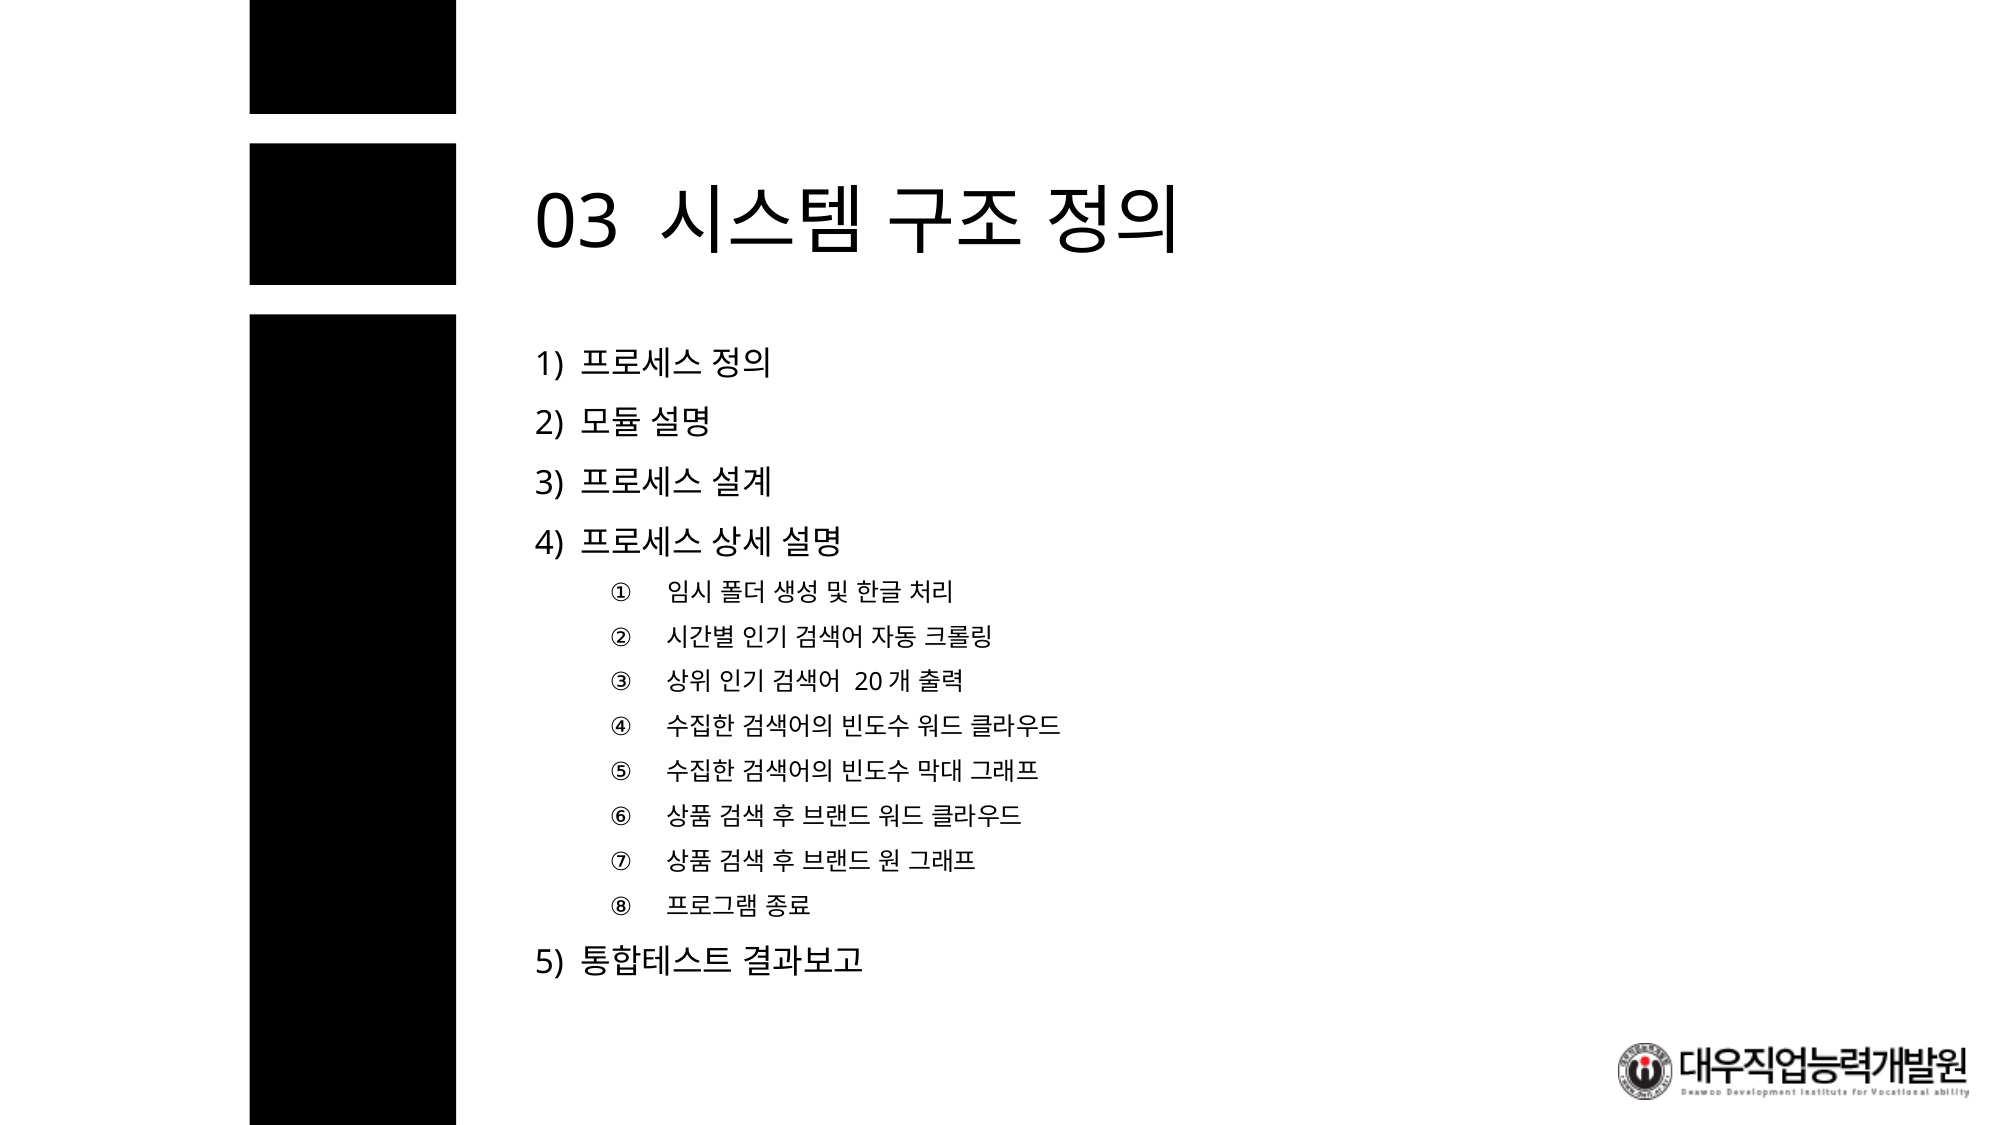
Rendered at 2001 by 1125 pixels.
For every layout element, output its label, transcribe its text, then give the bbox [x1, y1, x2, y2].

text_box 1) 프로세스 정의 2) 모듈 설명 3) 프로세스 설계 4) 프로세스 상세 설명 임시 폴더 생성 및 한글 처리 시간별 인기 검색어 자동 크롤링 상위 인기 검색어 20개 출력 수집한 검색어의 빈도수 워드 클라우드 수집한 검색어의 빈도수 막대 그래프 상품 검색 후 브랜드 워드 클라우드 상품 검색 후 브랜드 원 그래프 프로그램 종료 5) 통합테스트 결과보고 [520, 314, 1226, 988]
picture [1618, 1043, 1969, 1100]
text_box [249, 142, 457, 286]
text_box 03 시스템 구조 정의 [520, 165, 1556, 271]
text_box [249, 0, 457, 115]
text_box [249, 313, 457, 1125]
